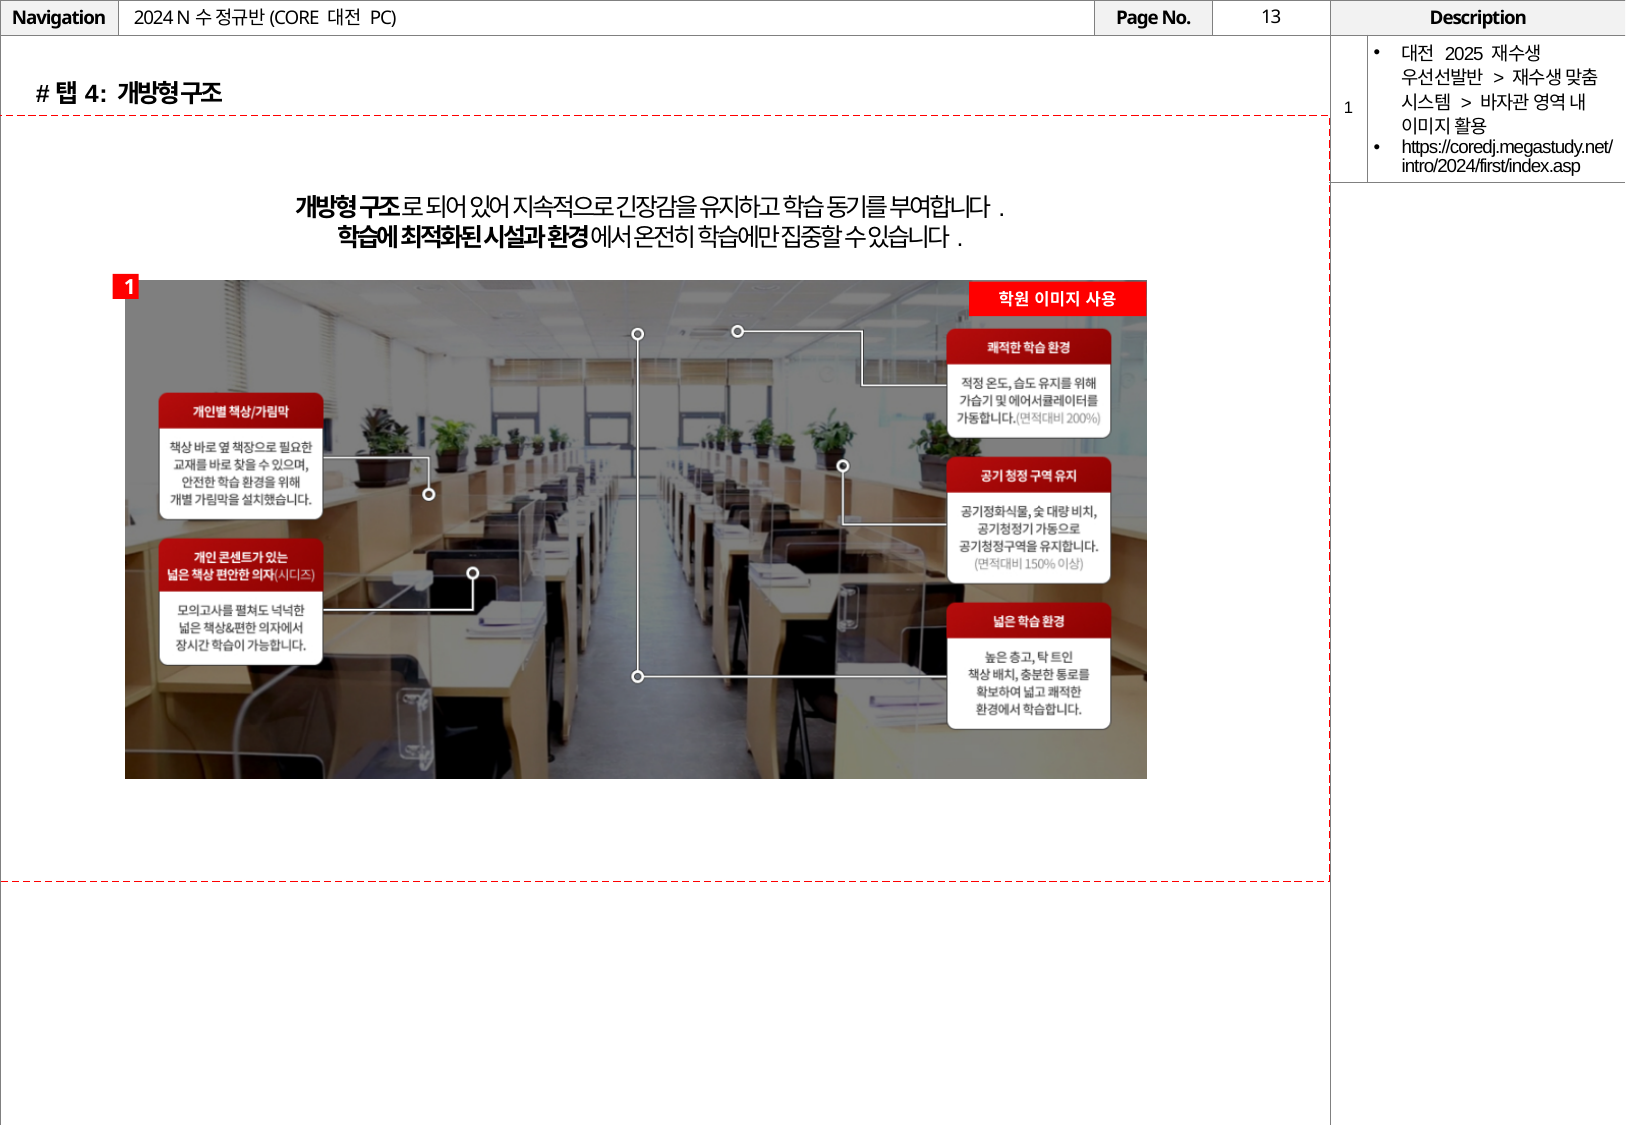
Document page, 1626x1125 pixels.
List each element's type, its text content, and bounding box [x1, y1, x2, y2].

picture [125, 279, 1147, 779]
text_box [0, 115, 1330, 882]
text_box 1 [111, 272, 141, 301]
text_box #탭4 : 개방형 구조 [21, 70, 459, 115]
table_header 대전 2025 재수생 우선선발반 > 재수생 맞춤 시스템 > 바자관 영역 내 이미지 활용 https://coredj.megastudy.net/intro/2024/first/index.asp [1368, 36, 1625, 182]
title 2024 N수 정규반(CORE 대전 PC) [118, 0, 1097, 35]
table_header 1 [1329, 36, 1367, 182]
